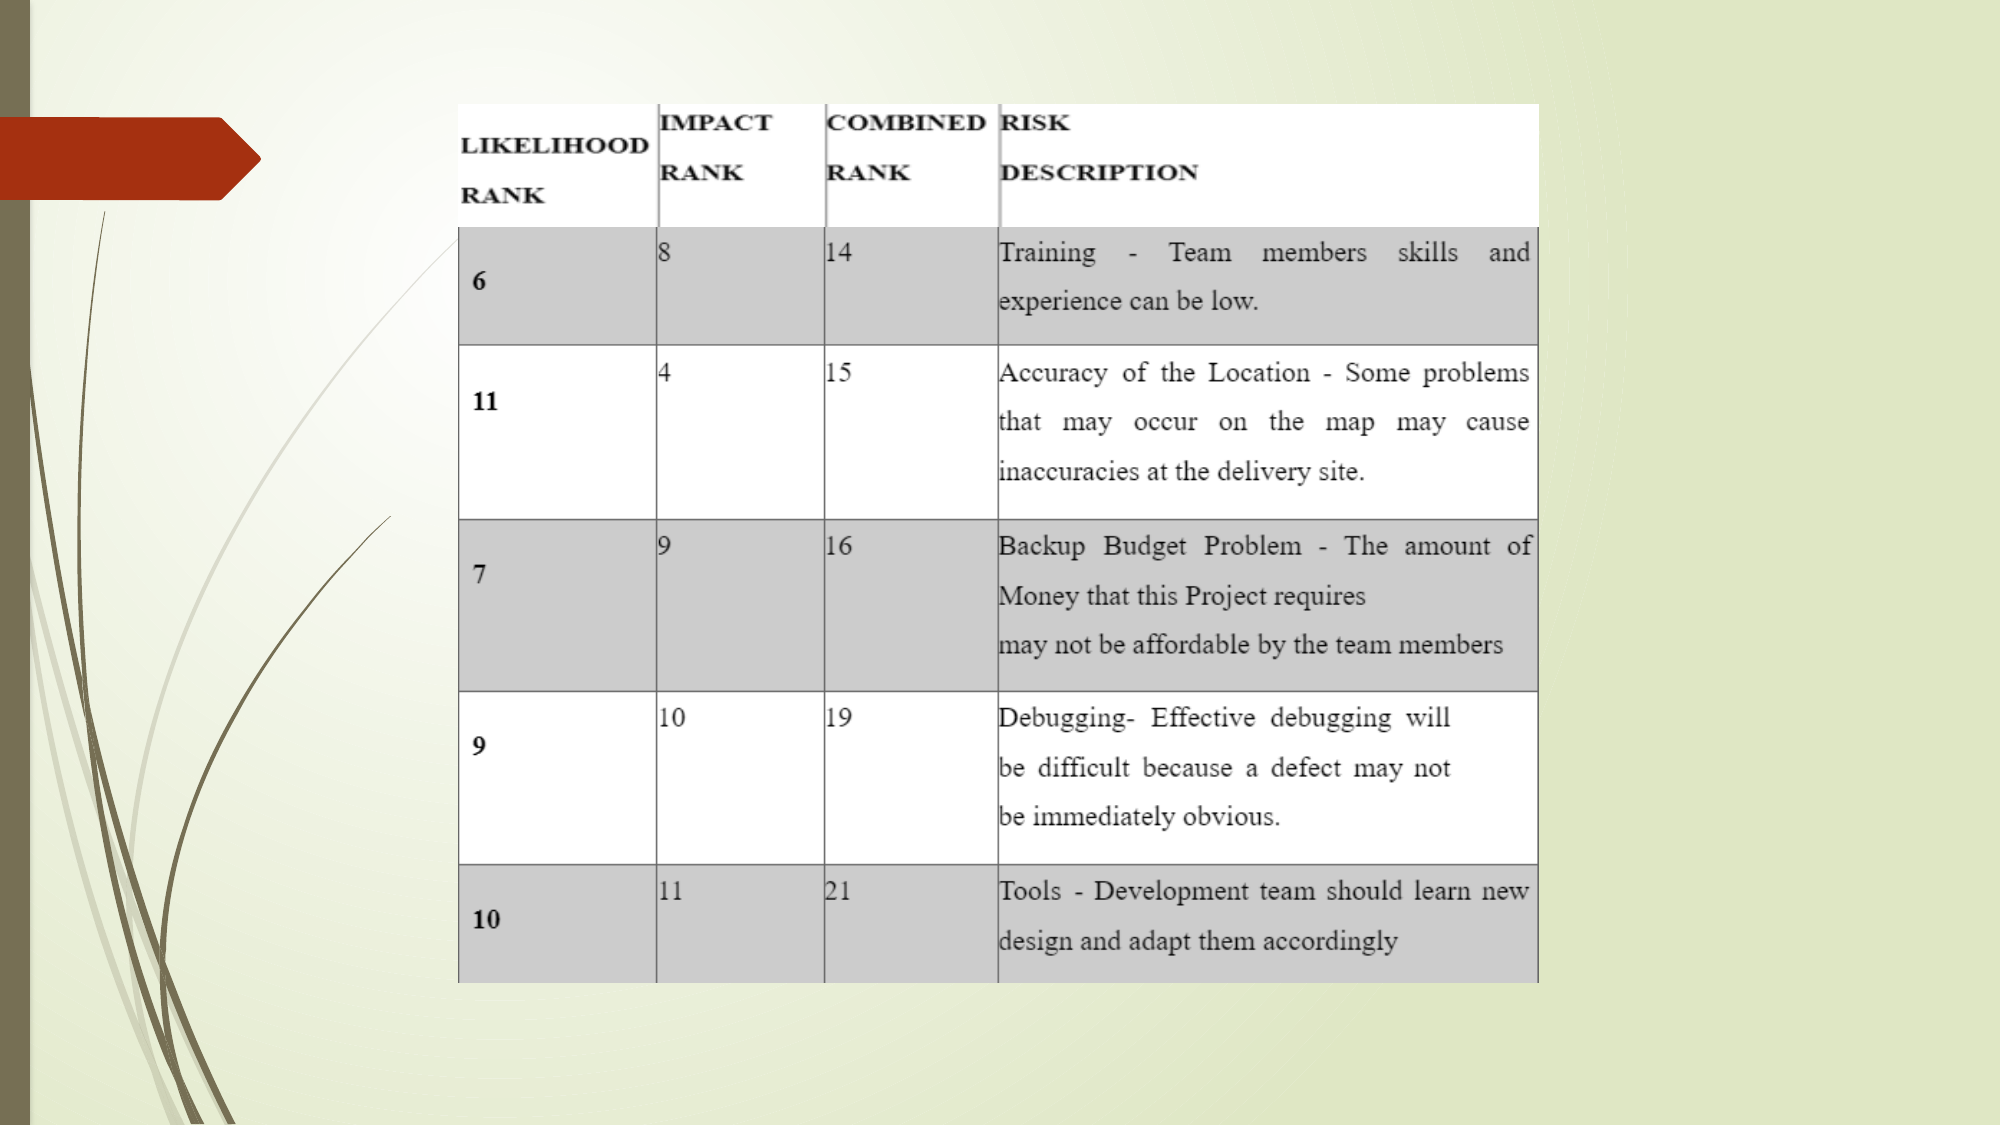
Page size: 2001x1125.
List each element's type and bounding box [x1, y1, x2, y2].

picture [458, 104, 1539, 984]
